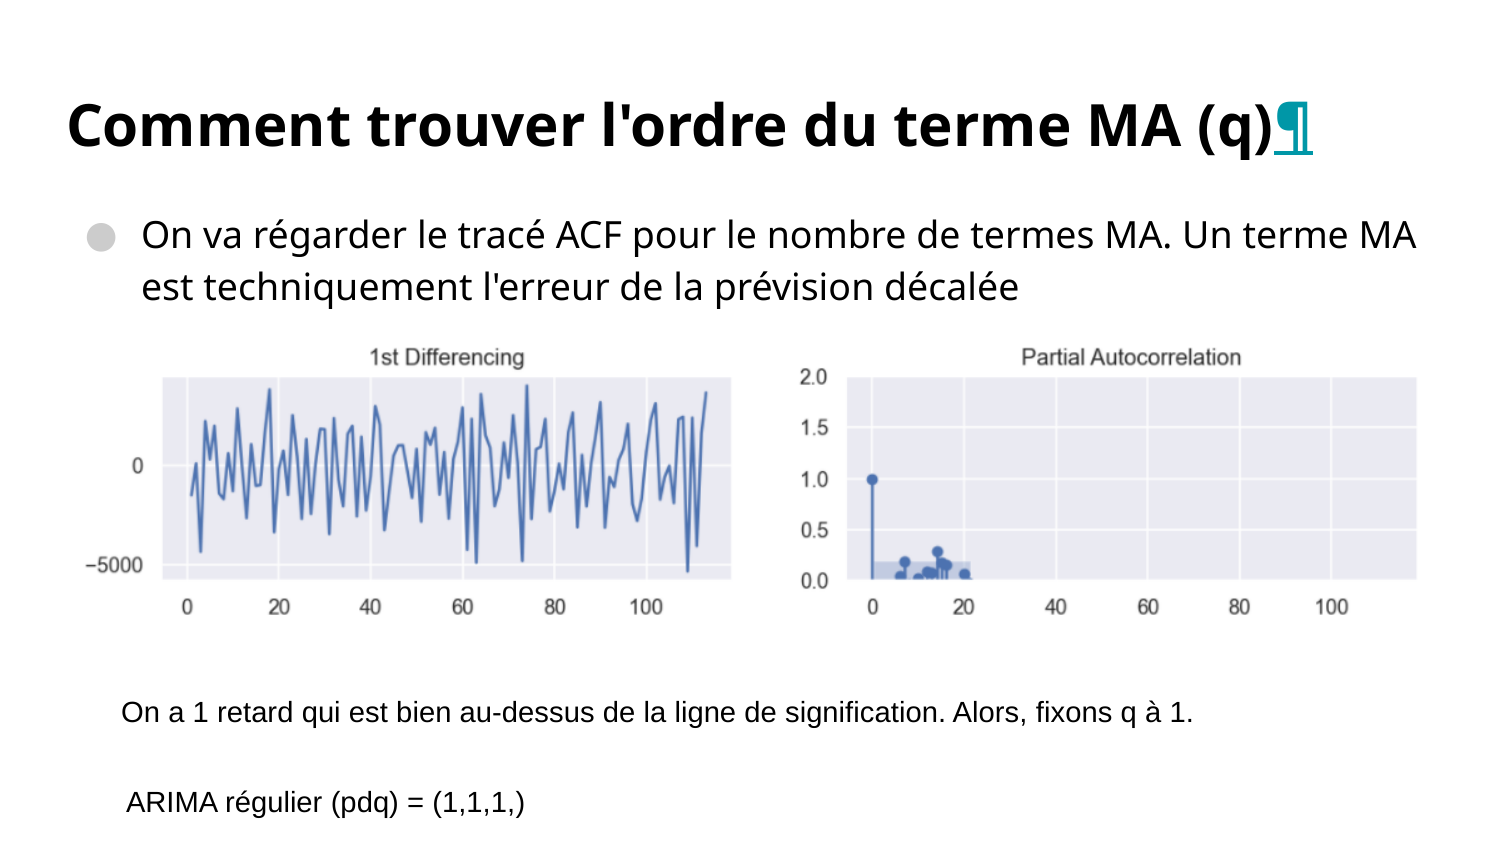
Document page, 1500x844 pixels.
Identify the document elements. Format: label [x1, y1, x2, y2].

text_box [111, 776, 1362, 826]
list [51, 189, 1449, 750]
picture [73, 330, 1434, 641]
title [51, 72, 1449, 167]
text_box [106, 686, 1324, 736]
